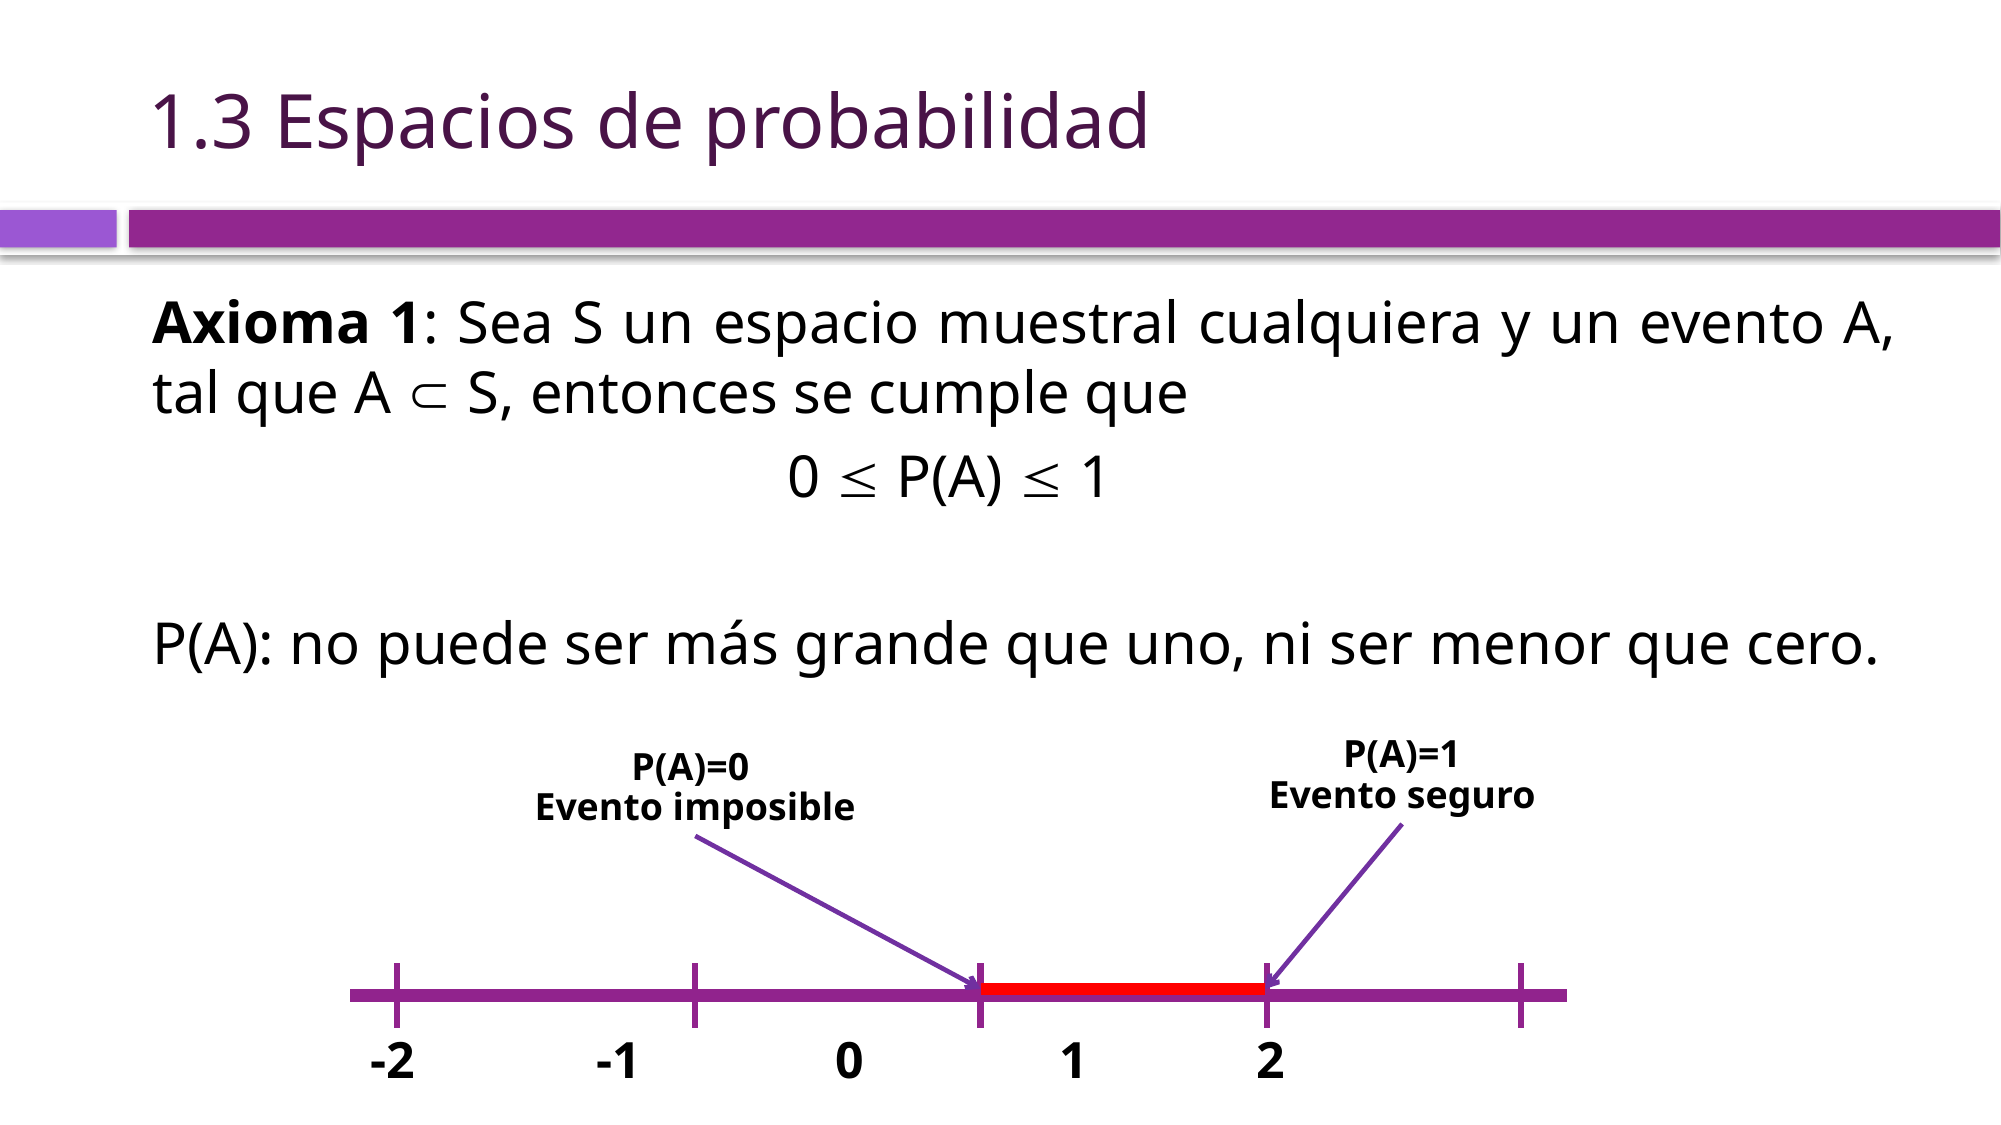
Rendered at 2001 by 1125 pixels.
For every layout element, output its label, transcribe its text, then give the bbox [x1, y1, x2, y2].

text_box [350, 728, 1568, 1097]
title 1.3 Espacios de probabilidad [133, 37, 1918, 200]
list Axioma 1: Sea S un espacio muestral cualquiera y un evento A, tal que A  S, entonces se cumple que 0  P(A)  1 P(A): no puede ser más grande que uno, ni ser menor que cero. [137, 278, 1913, 743]
